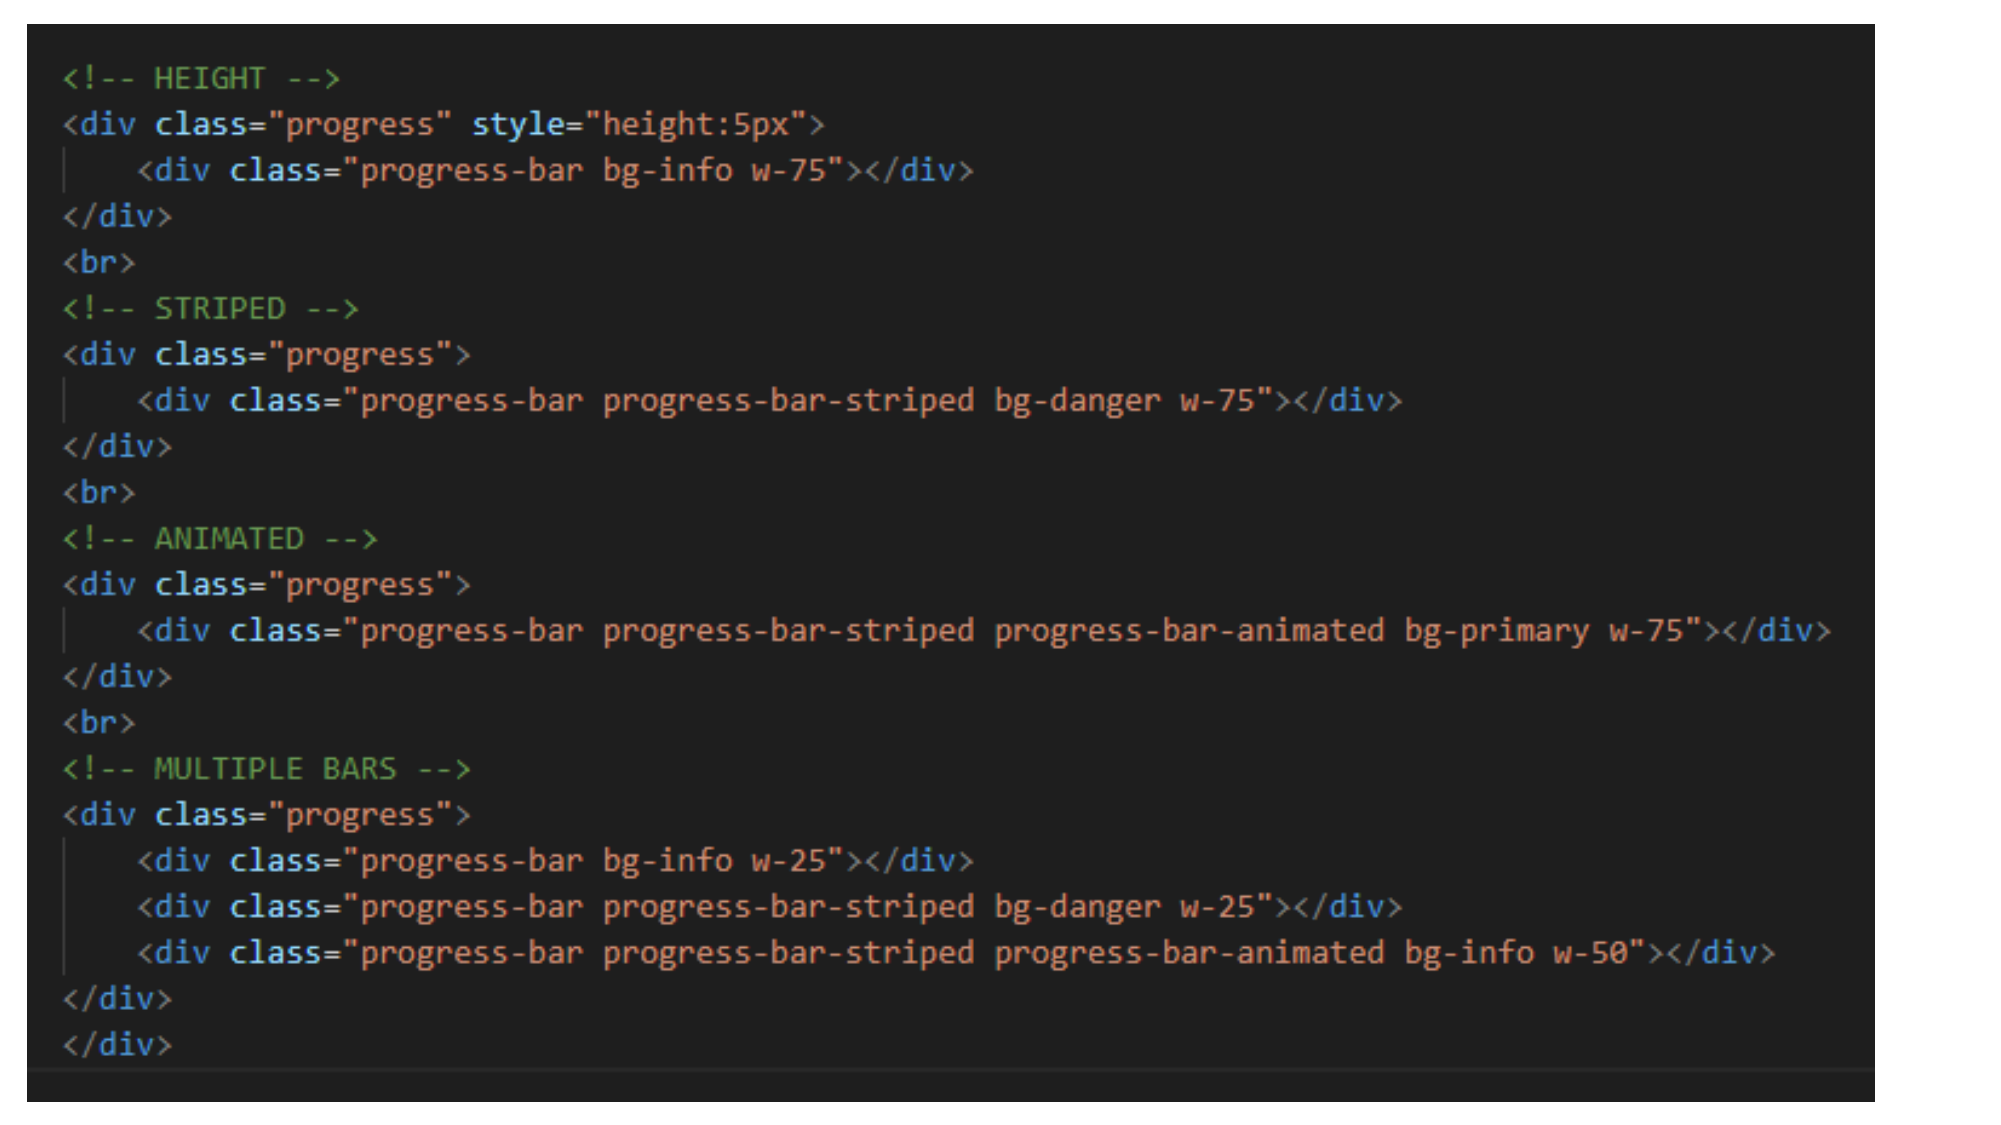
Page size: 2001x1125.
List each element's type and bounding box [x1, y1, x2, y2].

picture [27, 24, 1875, 1102]
